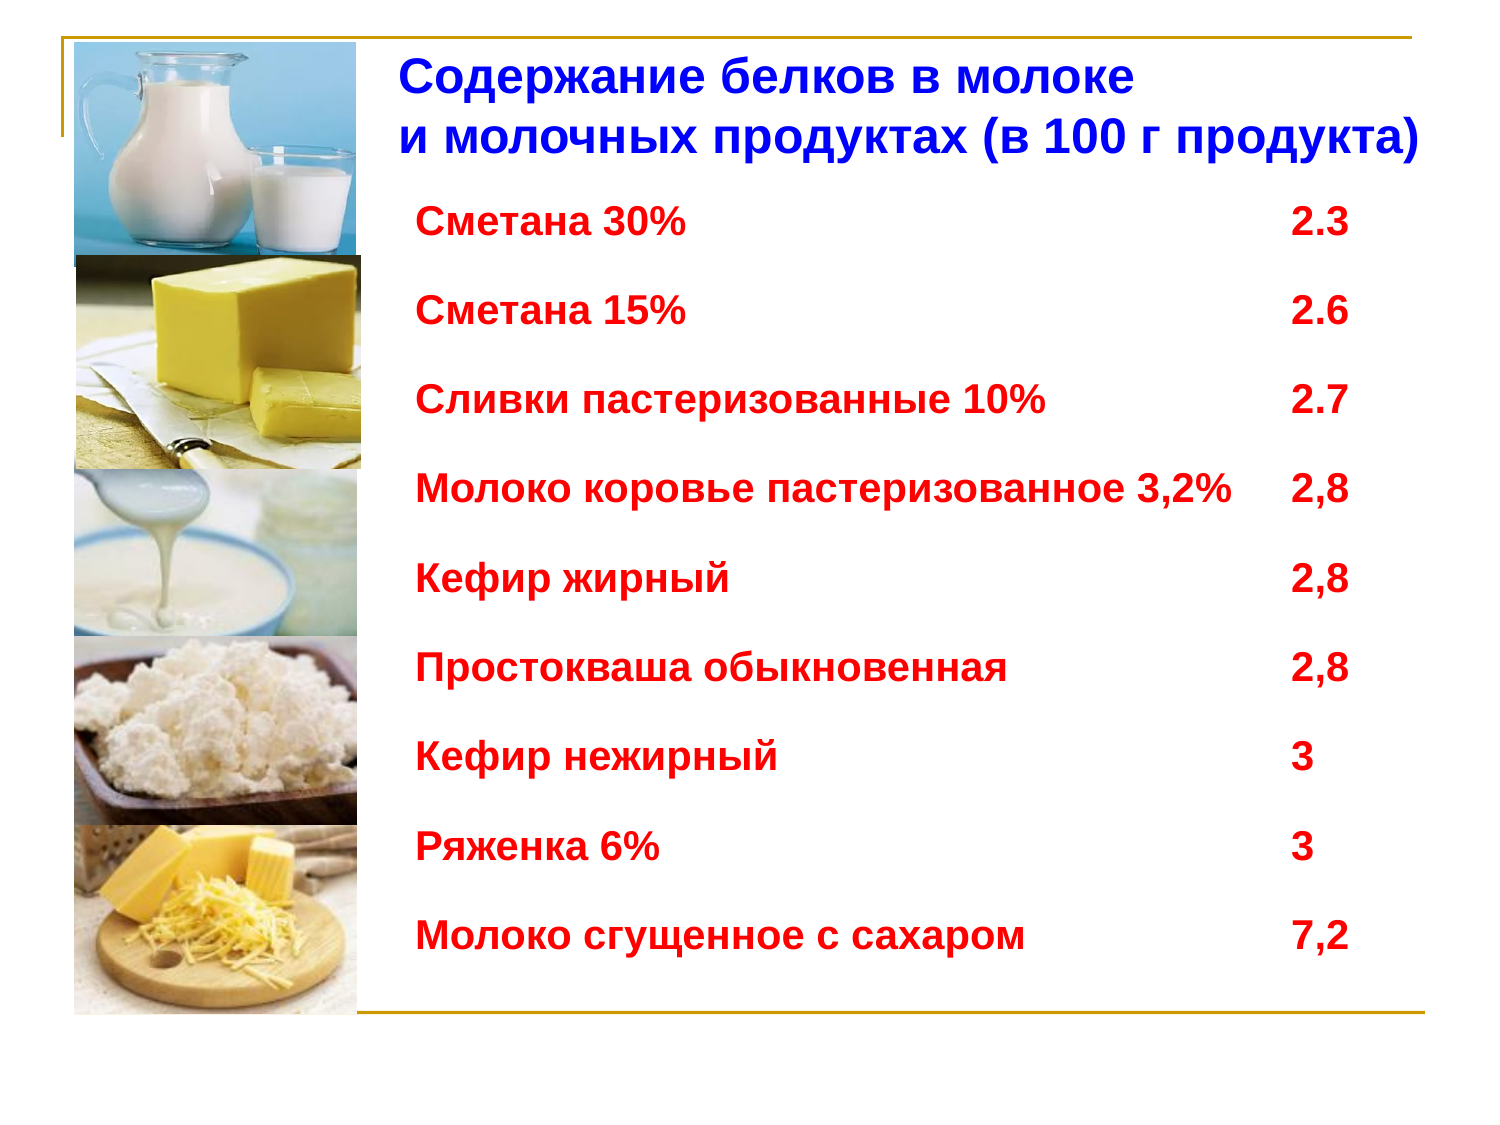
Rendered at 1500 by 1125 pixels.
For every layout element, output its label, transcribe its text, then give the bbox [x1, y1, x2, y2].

table_cell 2,8 [1281, 440, 1435, 530]
table_cell 2,8 [1281, 619, 1435, 708]
table_cell Молоко коровье пастеризованное 3,2% [407, 440, 1281, 530]
table_cell 2.7 [1281, 351, 1435, 440]
table_cell 7,2 [1281, 887, 1435, 976]
table_cell Молоко сгущенное с сахаром [407, 887, 1281, 976]
table_cell 3 [1281, 708, 1435, 797]
table_cell Простокваша обыкновенная [407, 619, 1281, 708]
table_cell 2,8 [1281, 530, 1435, 619]
table_header 2.3 [1281, 173, 1435, 262]
table_cell Сметана 15% [407, 262, 1281, 351]
table_cell Сливки пастеризованные 10% [407, 351, 1281, 440]
table_header Сметана 30% [407, 173, 1281, 262]
picture [74, 42, 361, 1014]
text_box Содержание белков в молоке и молочных продуктах (в 100 г продукта) [383, 36, 1489, 172]
table_cell Кефир жирный [407, 530, 1281, 619]
table_cell Ряженка 6% [407, 797, 1281, 887]
table_cell Кефир нежирный [407, 708, 1281, 797]
table_cell 2.6 [1281, 262, 1435, 351]
table_cell 3 [1281, 797, 1435, 887]
